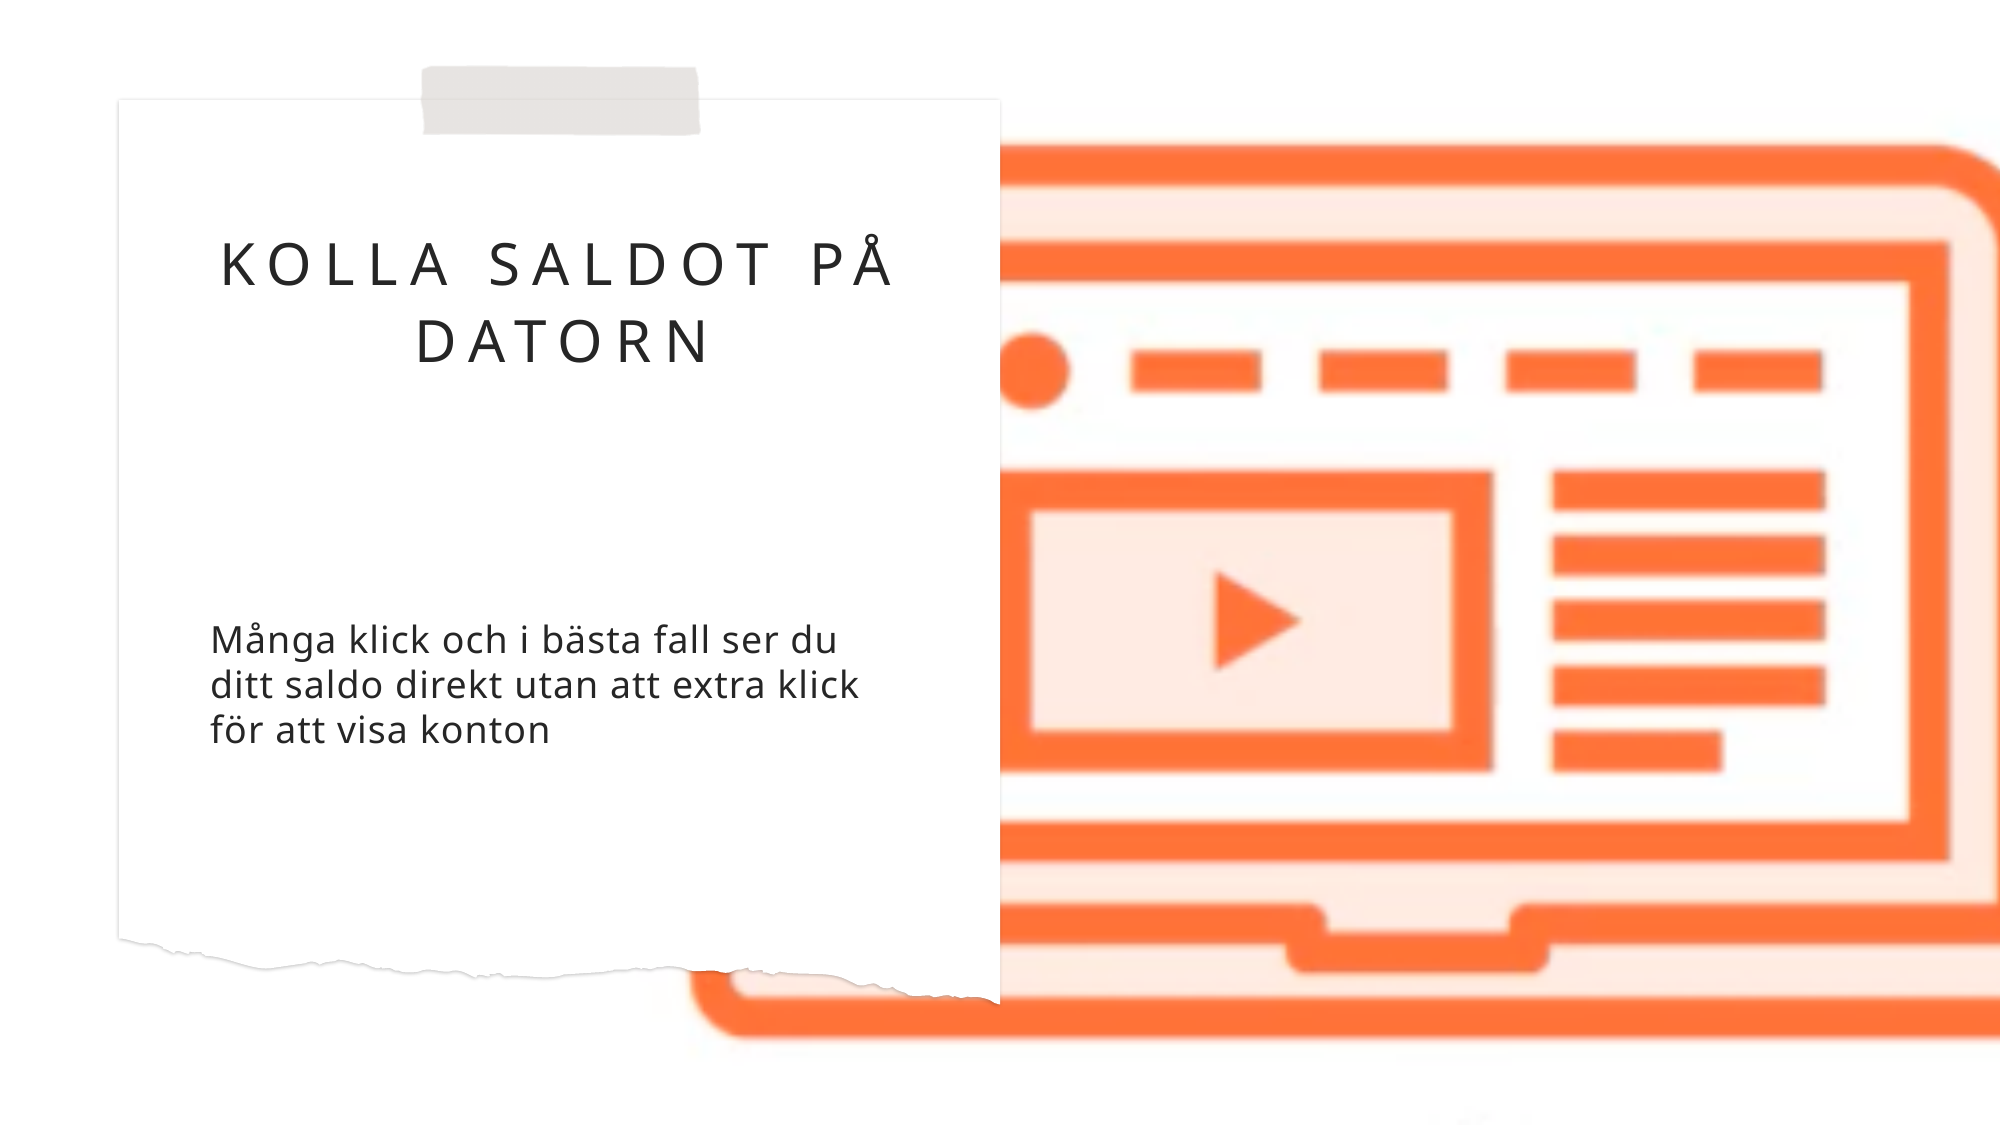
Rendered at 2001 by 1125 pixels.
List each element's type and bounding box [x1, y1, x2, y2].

list [0, 0, 2000, 1125]
